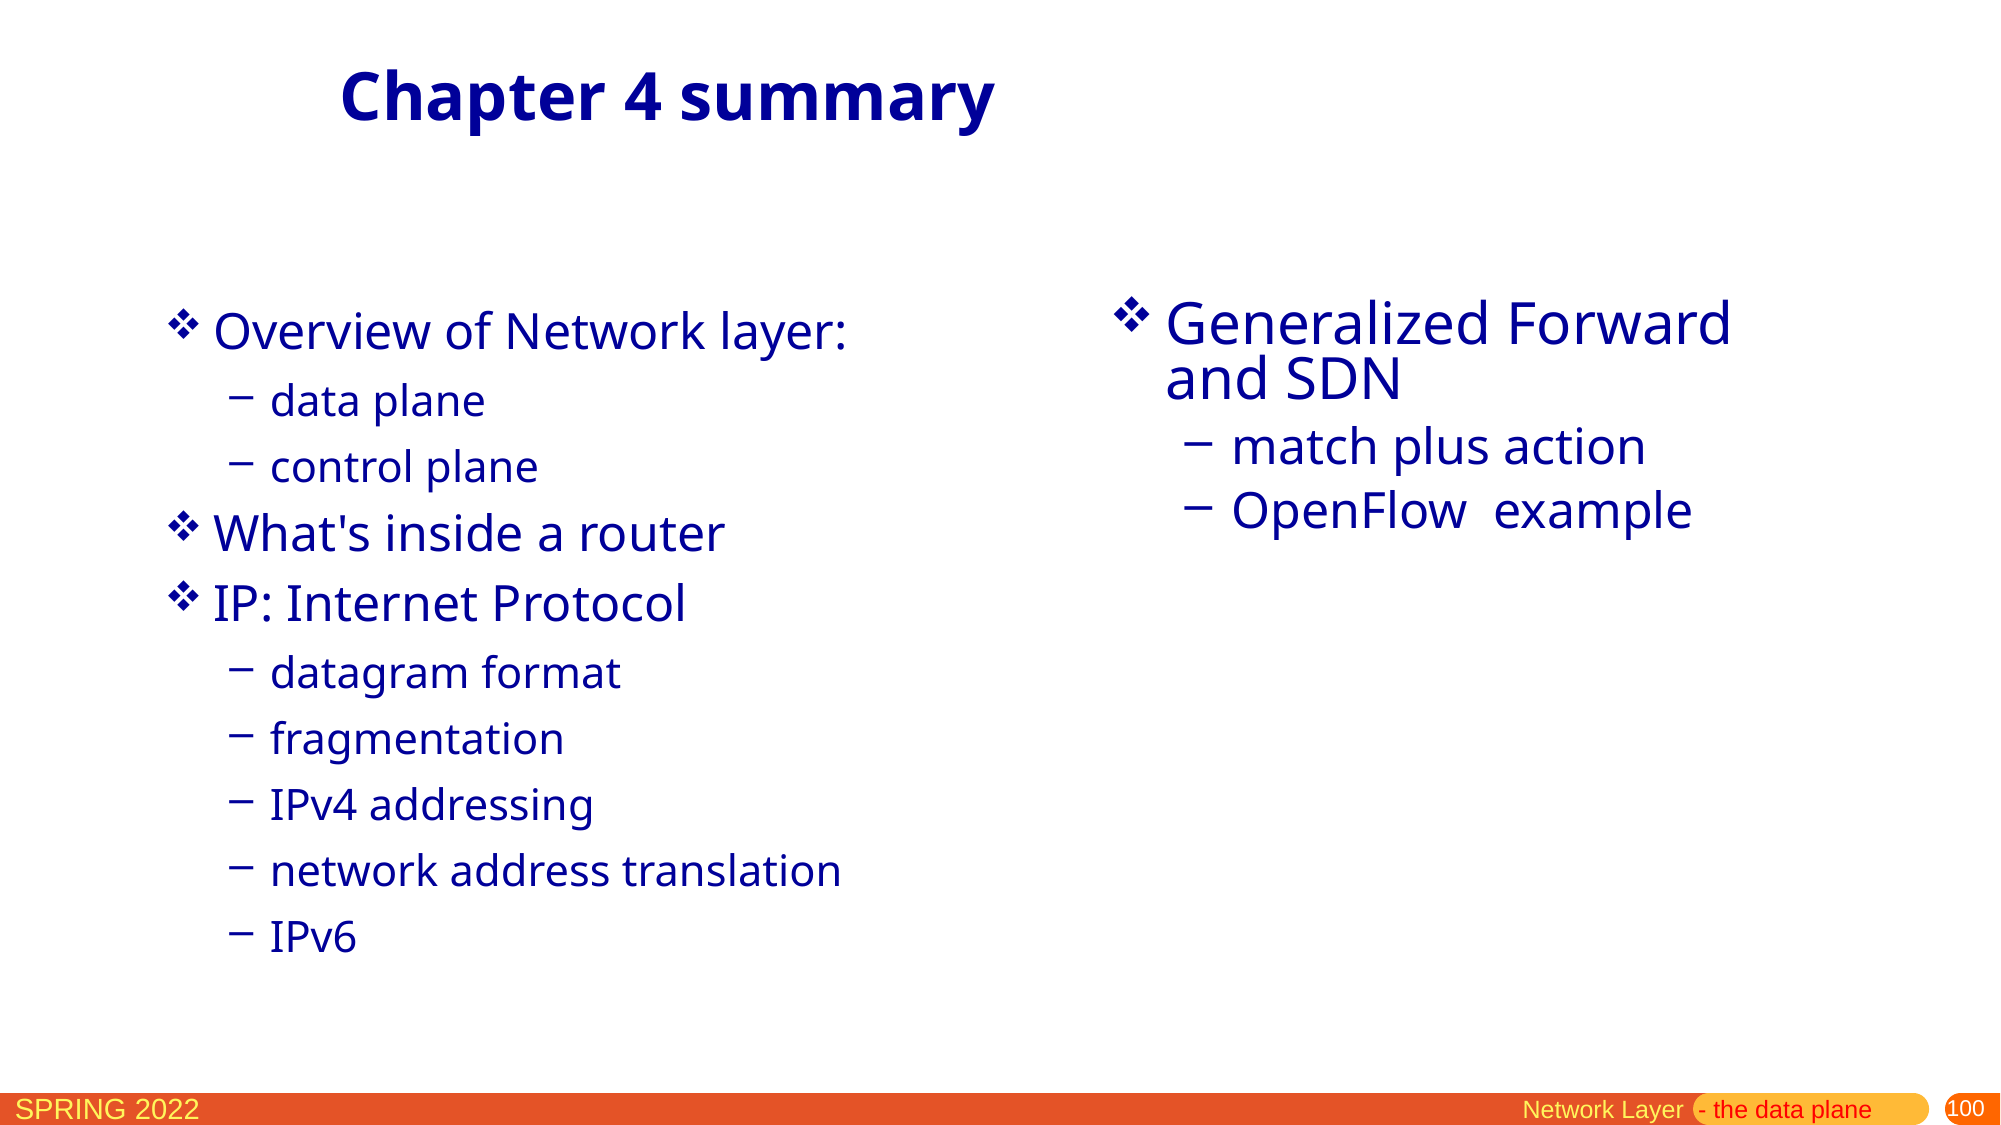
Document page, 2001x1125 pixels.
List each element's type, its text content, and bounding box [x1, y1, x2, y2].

text_box Network Layer - the data plane [1507, 1086, 2000, 1125]
text_box Generalized Forward and SDN match plus action OpenFlow example [1094, 292, 1839, 969]
text_box Chapter 4 summary [324, 0, 1600, 188]
list Overview of Network layer: data plane control plane What's inside a router IP: Internet Protocol datagram format fragmentation IPv4 addressing network address translation IPv6 [149, 292, 1060, 969]
